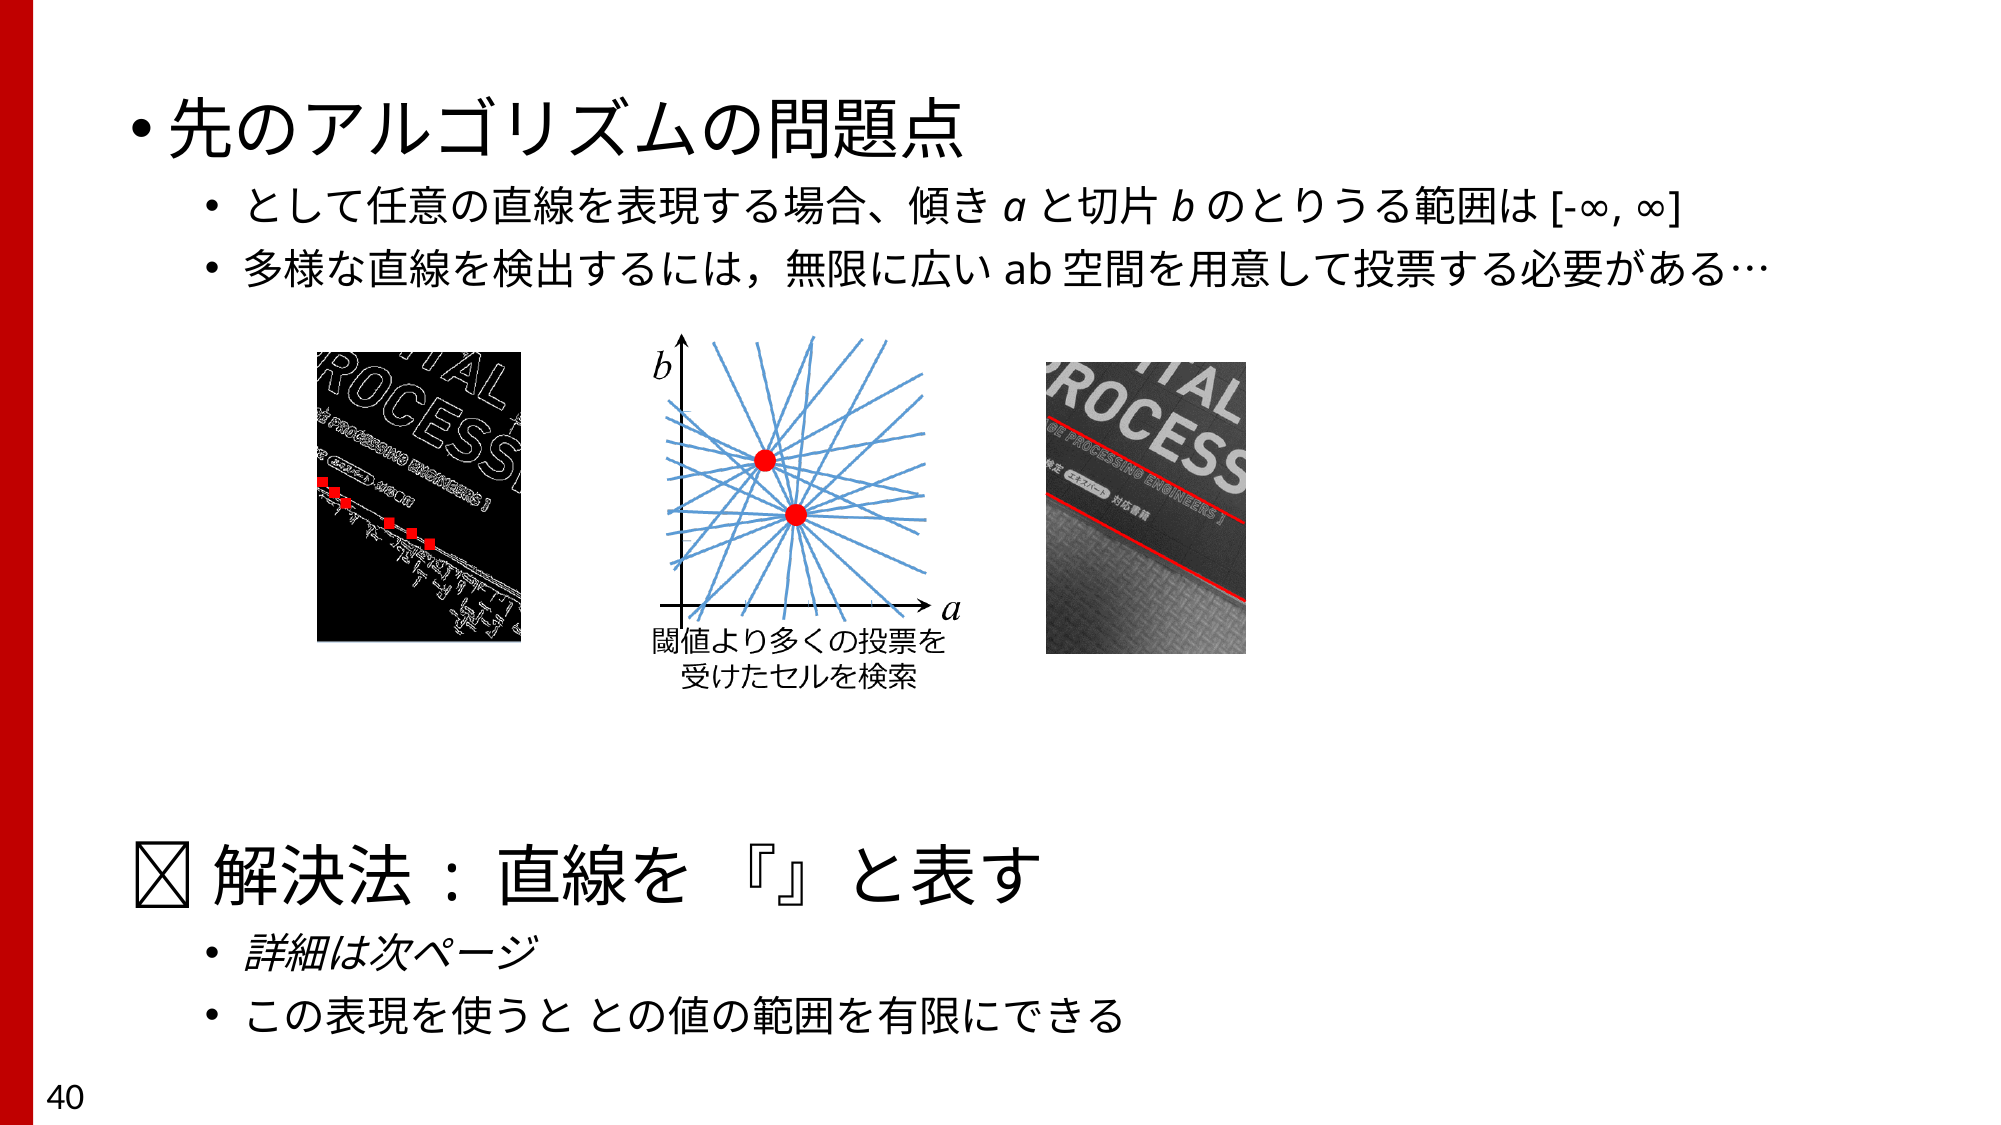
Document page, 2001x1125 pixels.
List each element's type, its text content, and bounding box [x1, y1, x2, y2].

picture [316, 352, 521, 643]
picture [627, 318, 1247, 715]
slide_number 40 [31, 1064, 482, 1125]
